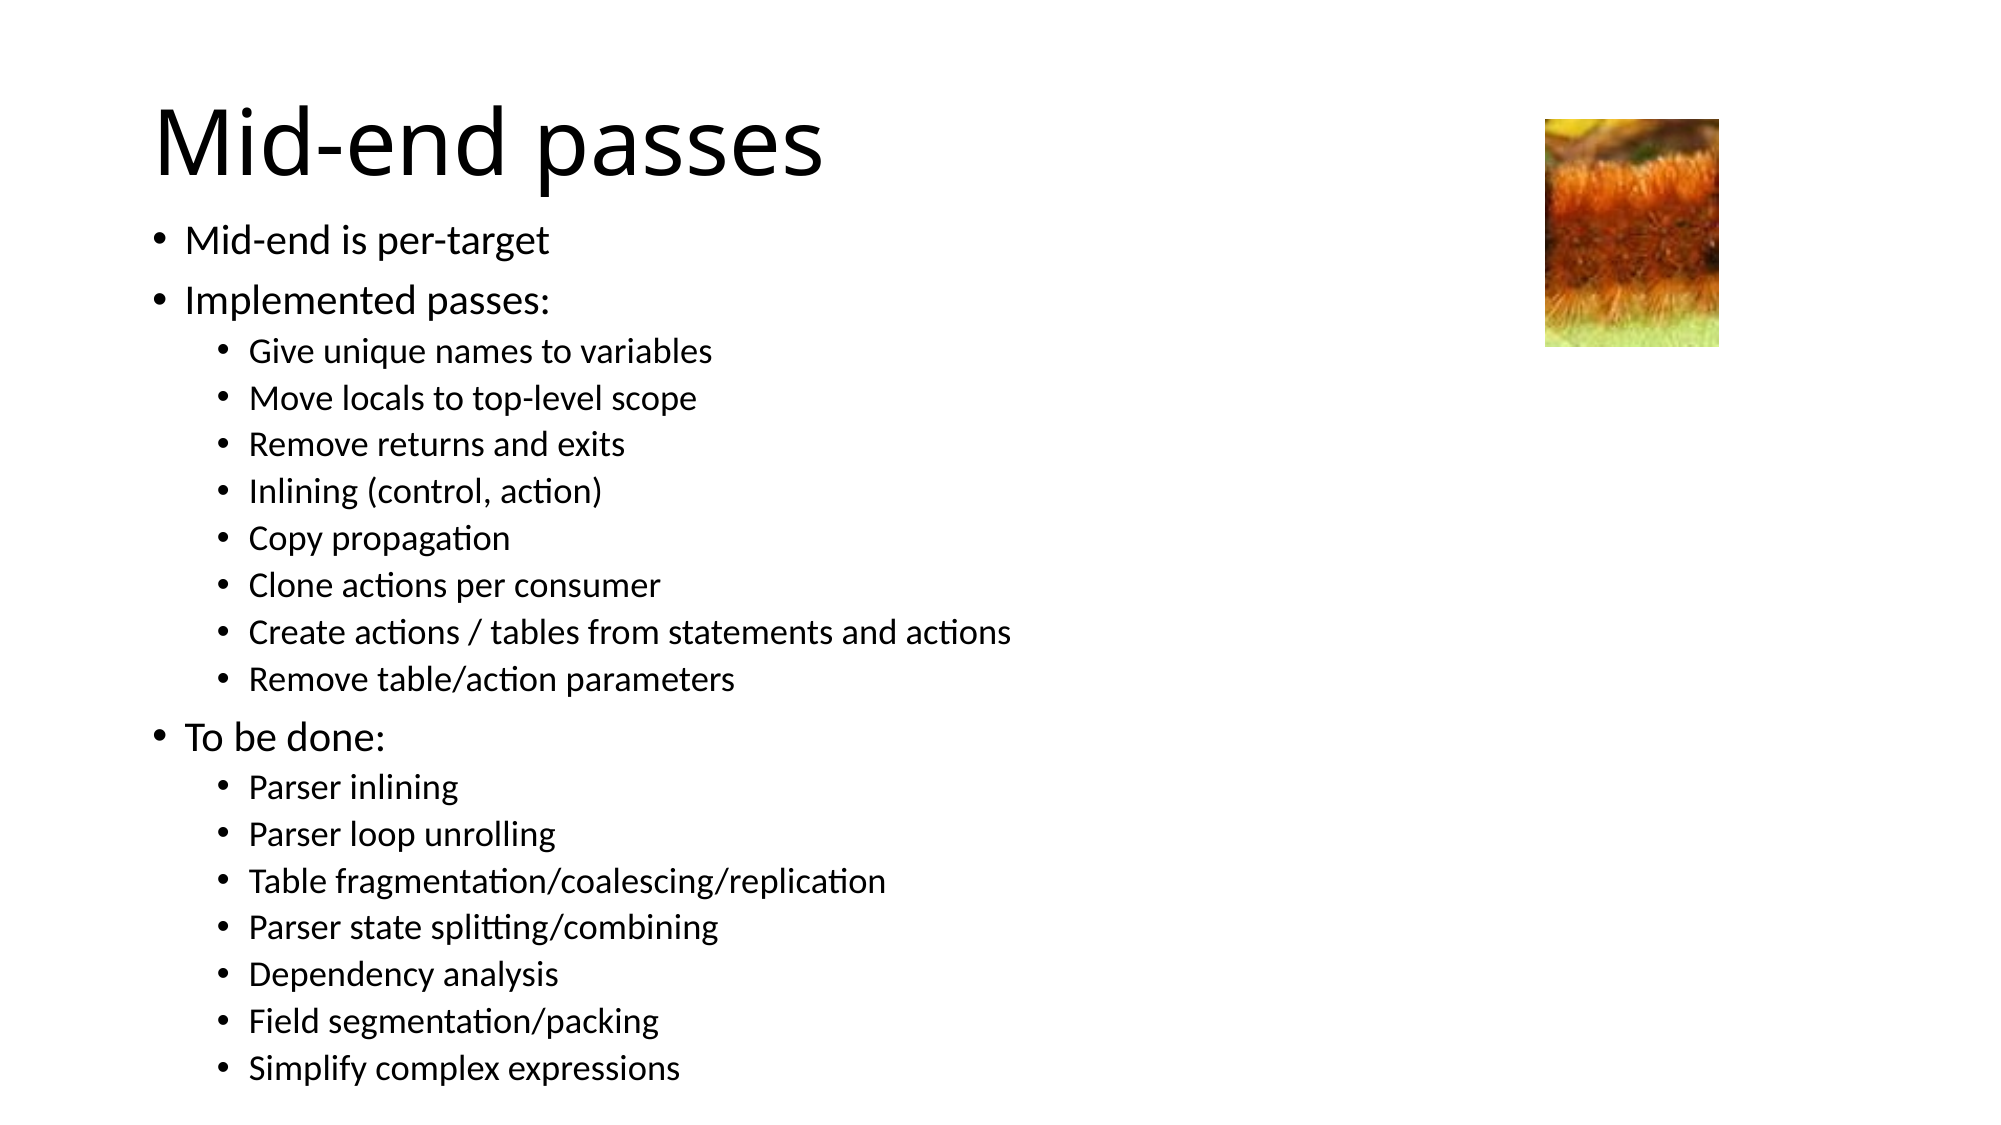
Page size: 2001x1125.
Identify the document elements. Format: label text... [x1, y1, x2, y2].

list Mid-end is per-target Implemented passes: Give unique names to variables Move locals to top-level scope Remove returns and exits Inlining (control, action) Copy propagation Clone actions per consumer Create actions / tables from statements and actions Remove table/action parameters To be done: Parser inlining Parser loop unrolling Table fragmentation/coalescing/replication Parser state splitting/combining Dependency analysis Field segmentation/packing Simplify complex expressions [137, 210, 1863, 1108]
picture [1545, 119, 1719, 347]
title Mid-end passes [137, 59, 1863, 210]
